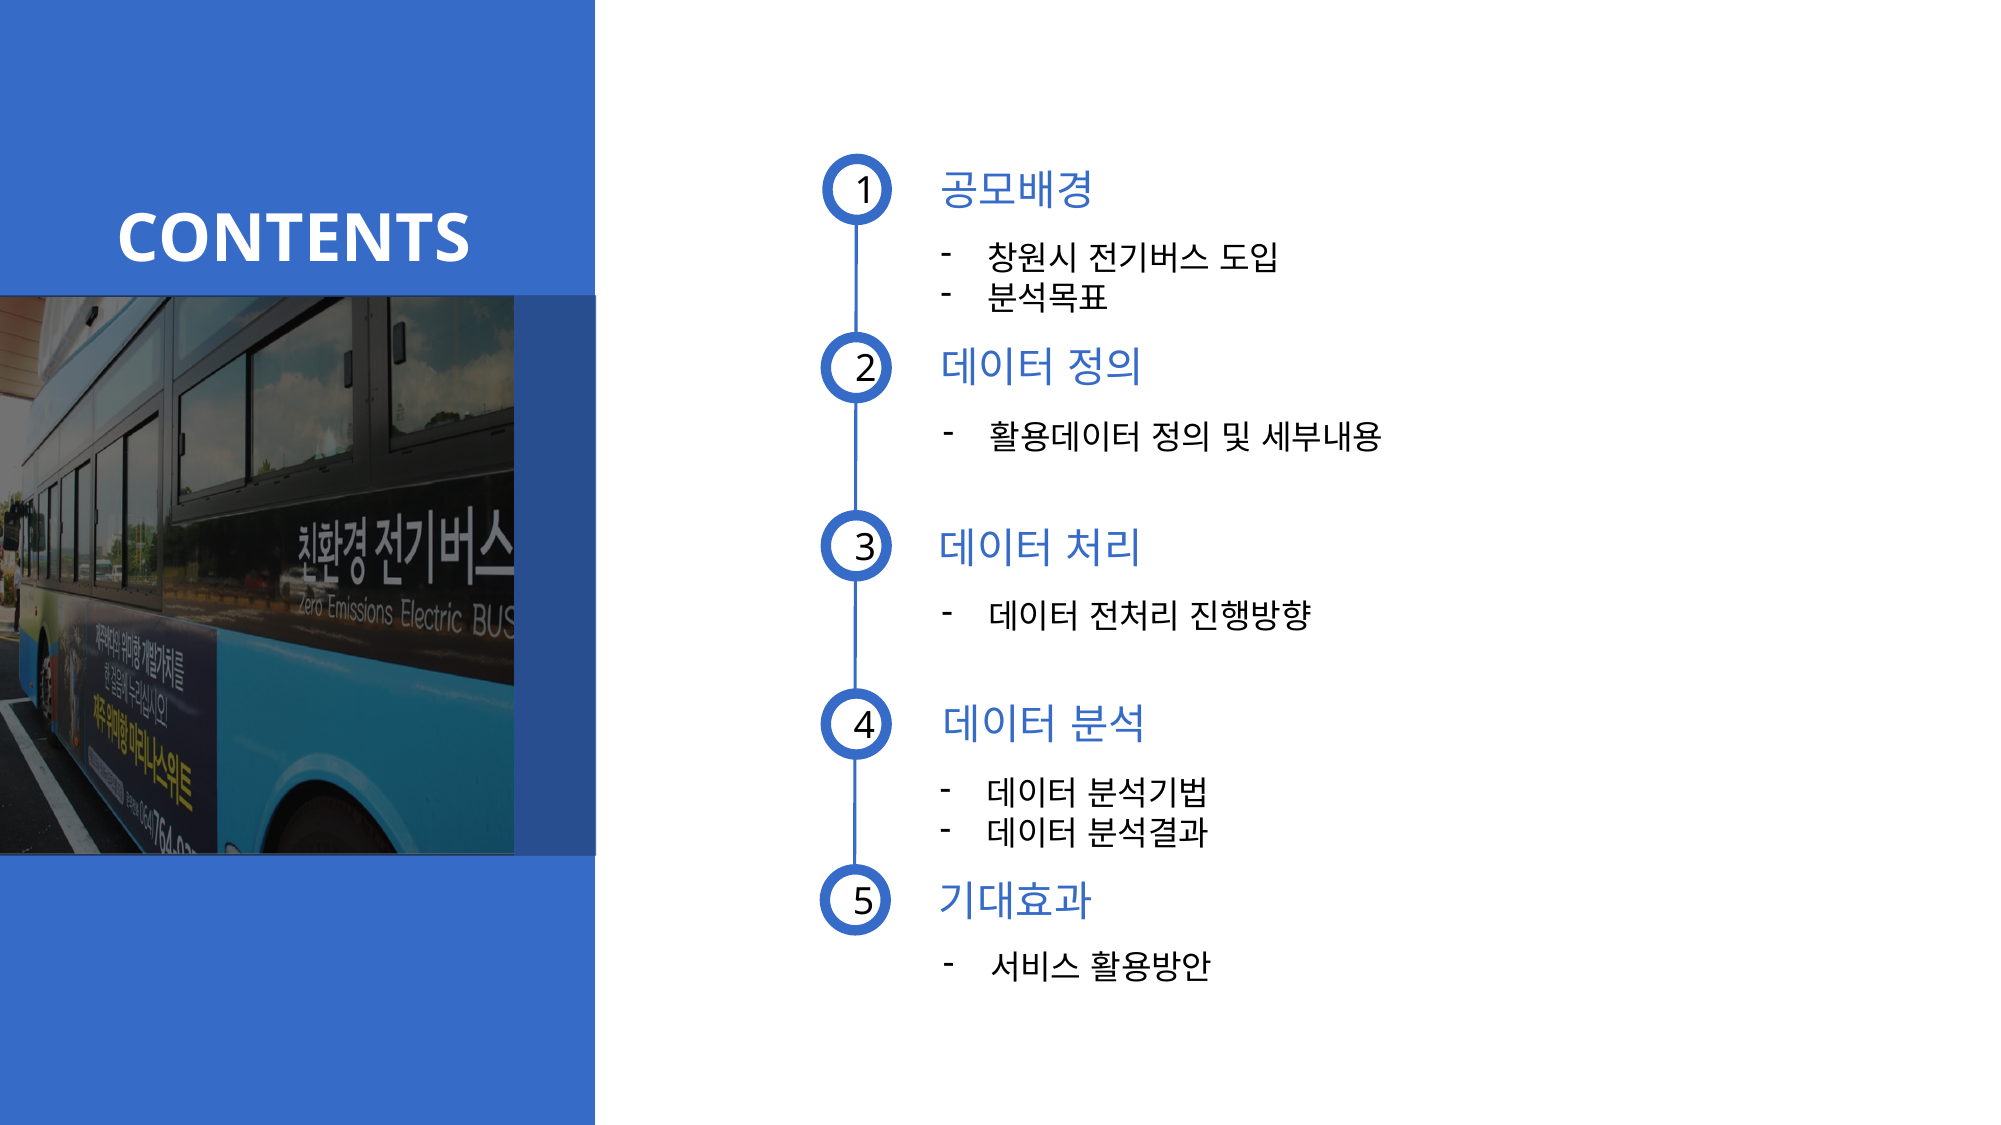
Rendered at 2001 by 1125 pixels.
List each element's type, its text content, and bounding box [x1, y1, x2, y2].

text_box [0, 295, 597, 856]
text_box [0, 0, 596, 295]
text_box CONTENTS [31, 187, 557, 283]
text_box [824, 156, 1404, 995]
text_box [0, 856, 596, 1125]
